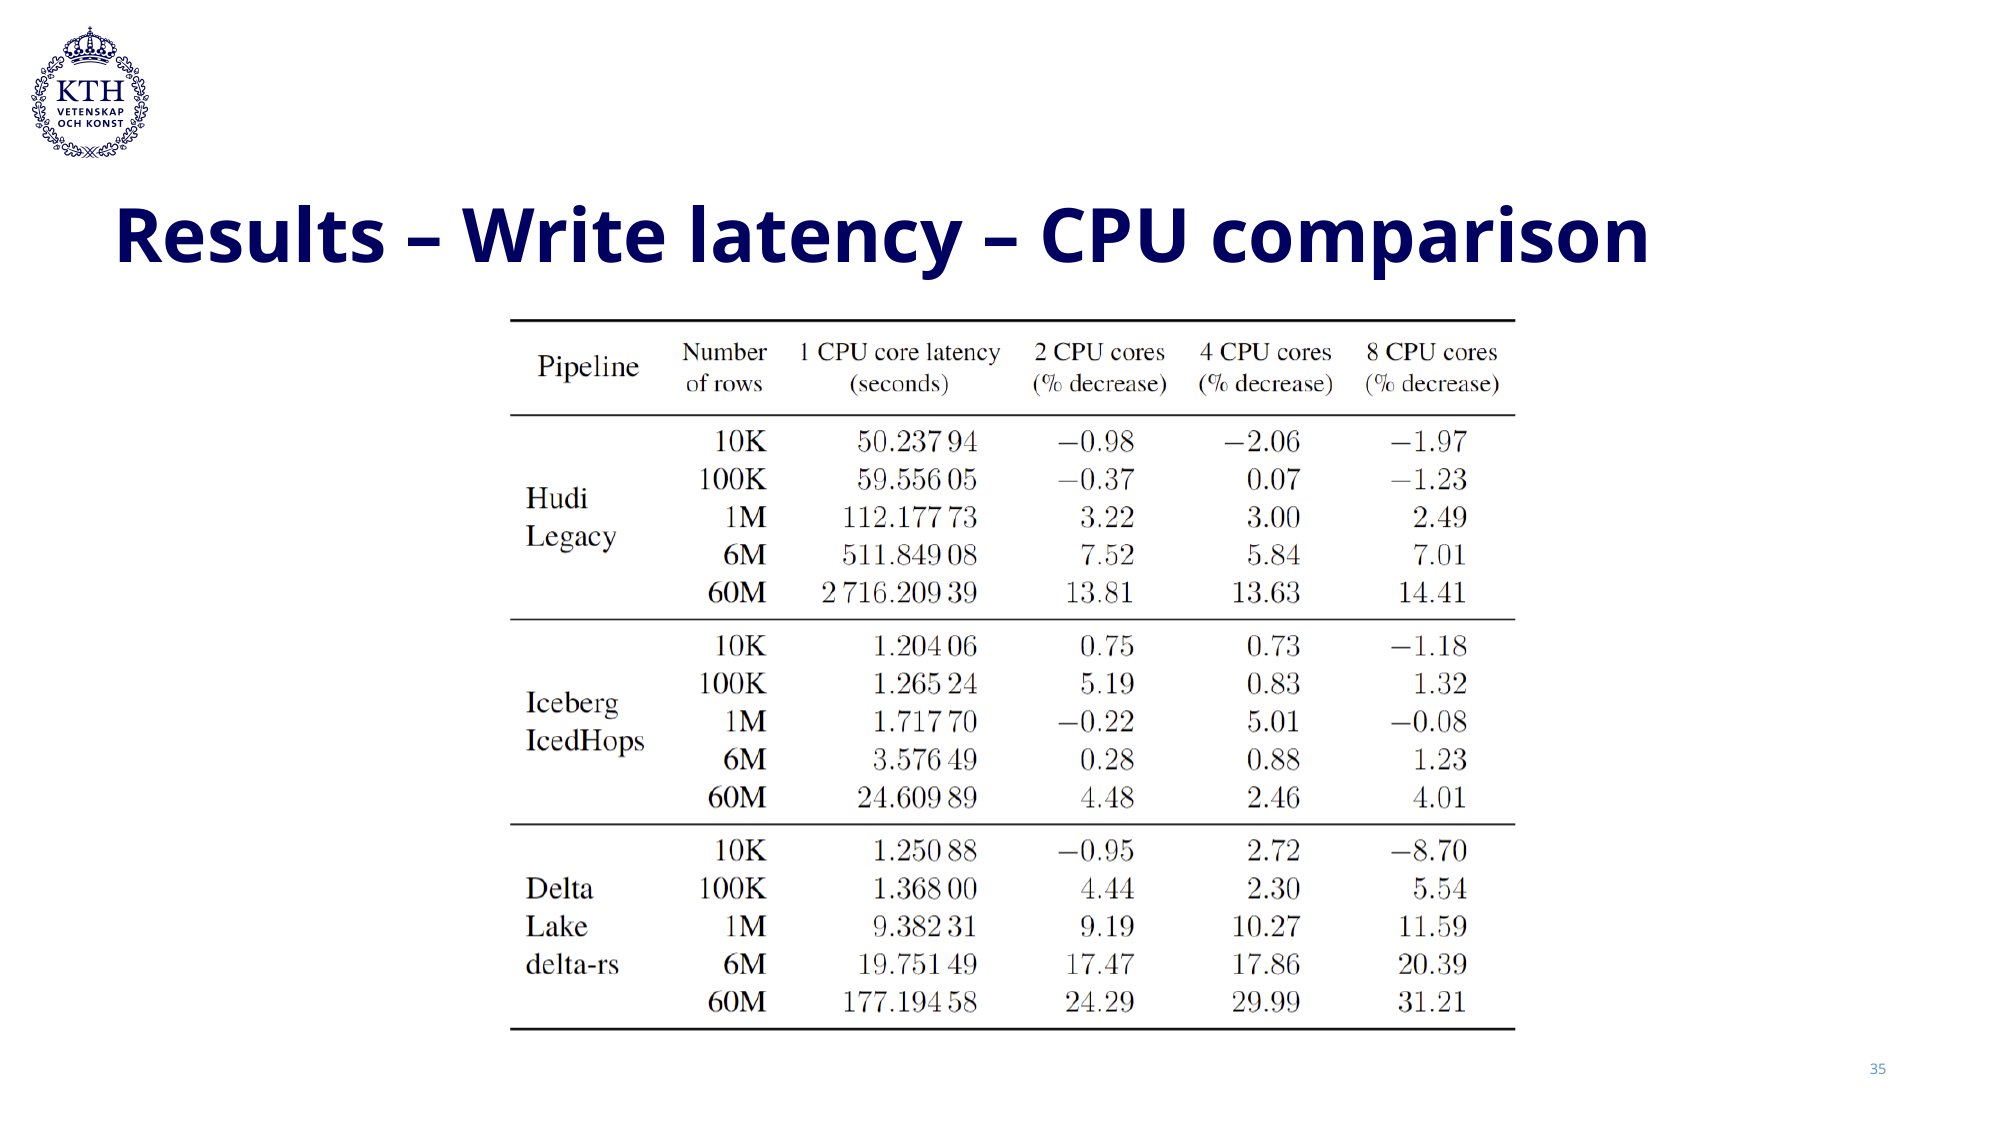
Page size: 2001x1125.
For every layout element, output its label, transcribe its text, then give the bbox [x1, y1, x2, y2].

picture [499, 309, 1529, 1037]
picture [31, 26, 149, 158]
title Results – Write latency – CPU comparison [98, 179, 1902, 273]
slide_number 35 [1451, 1061, 1902, 1078]
